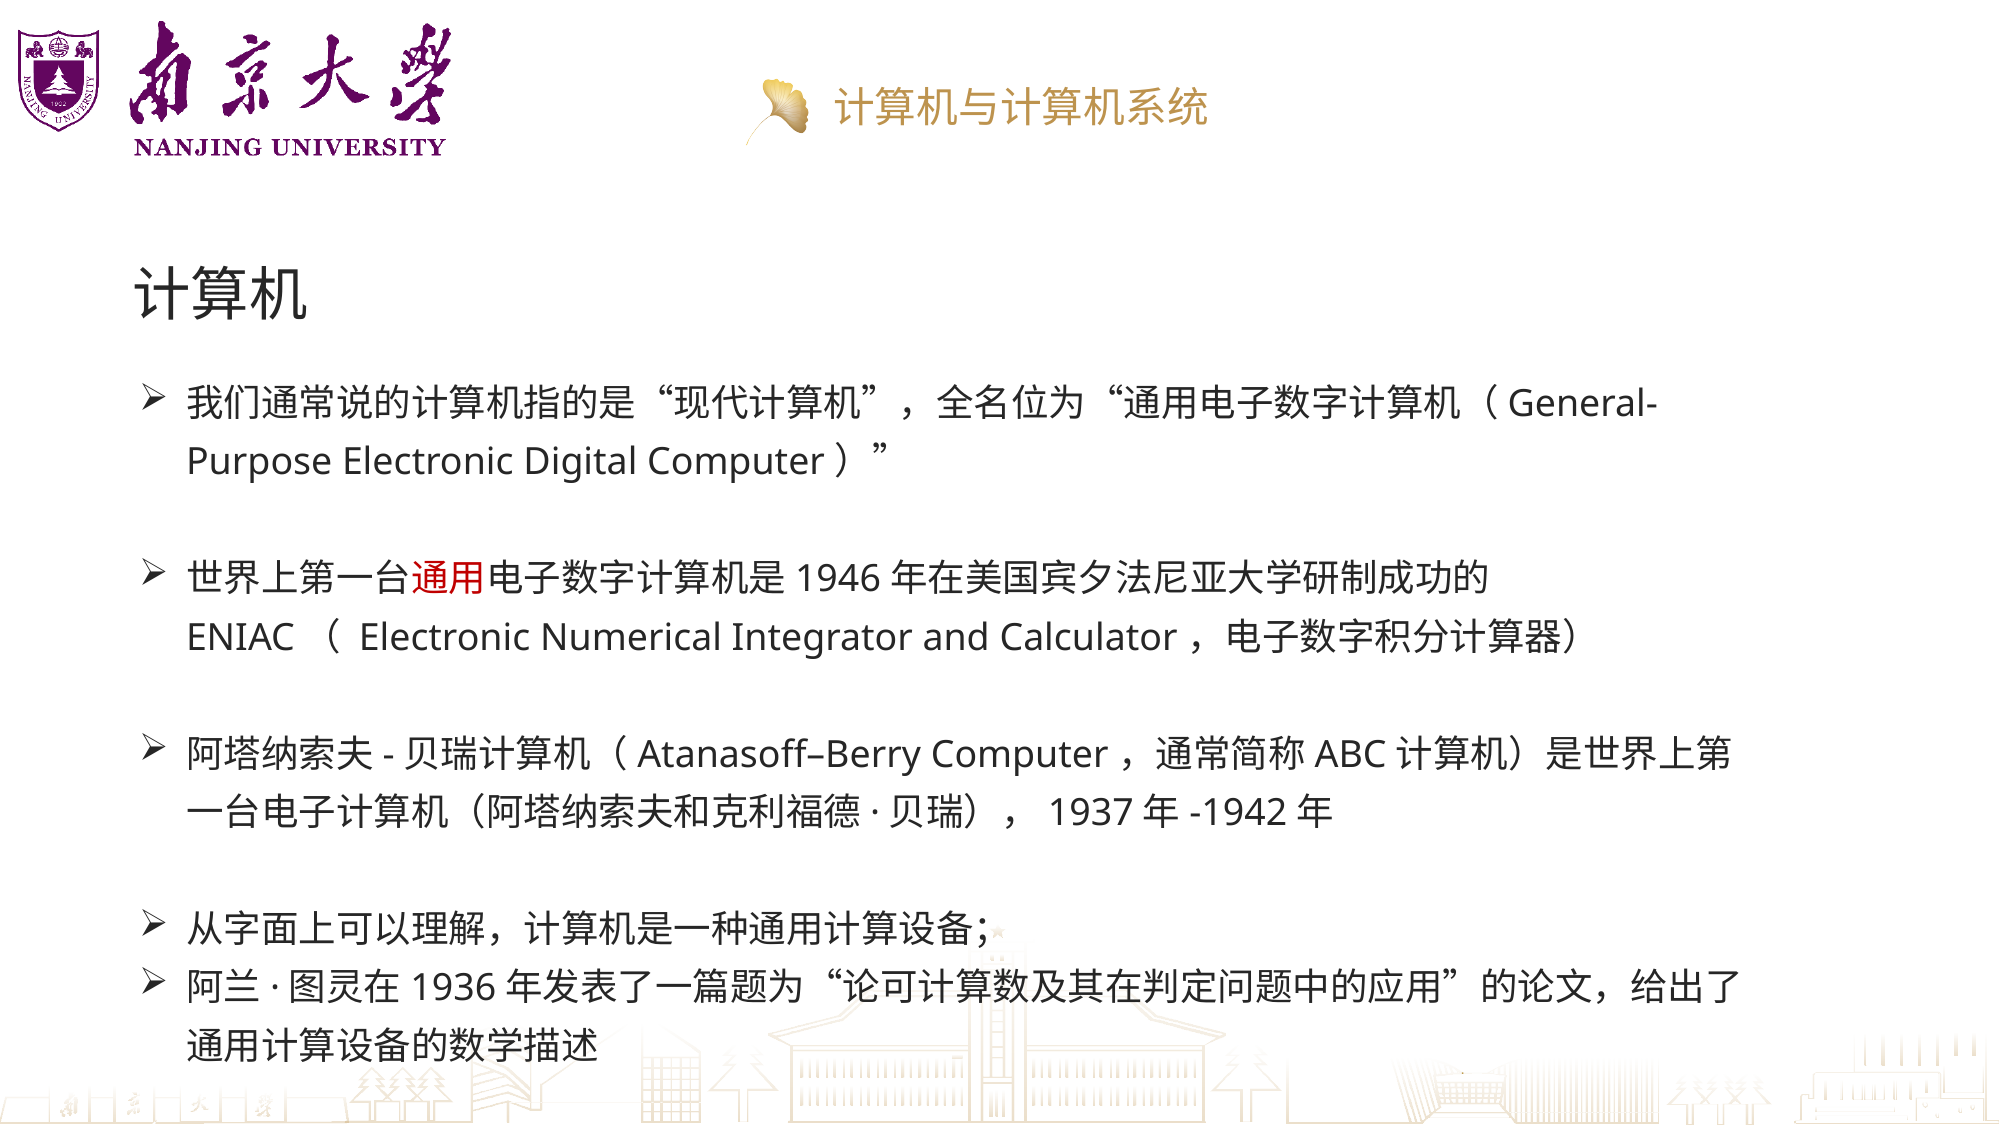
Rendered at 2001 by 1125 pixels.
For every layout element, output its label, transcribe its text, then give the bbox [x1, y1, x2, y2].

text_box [116, 249, 1780, 1125]
picture [731, 64, 830, 169]
text_box 计算机与计算机系统 [818, 73, 1224, 139]
picture [18, 21, 451, 160]
